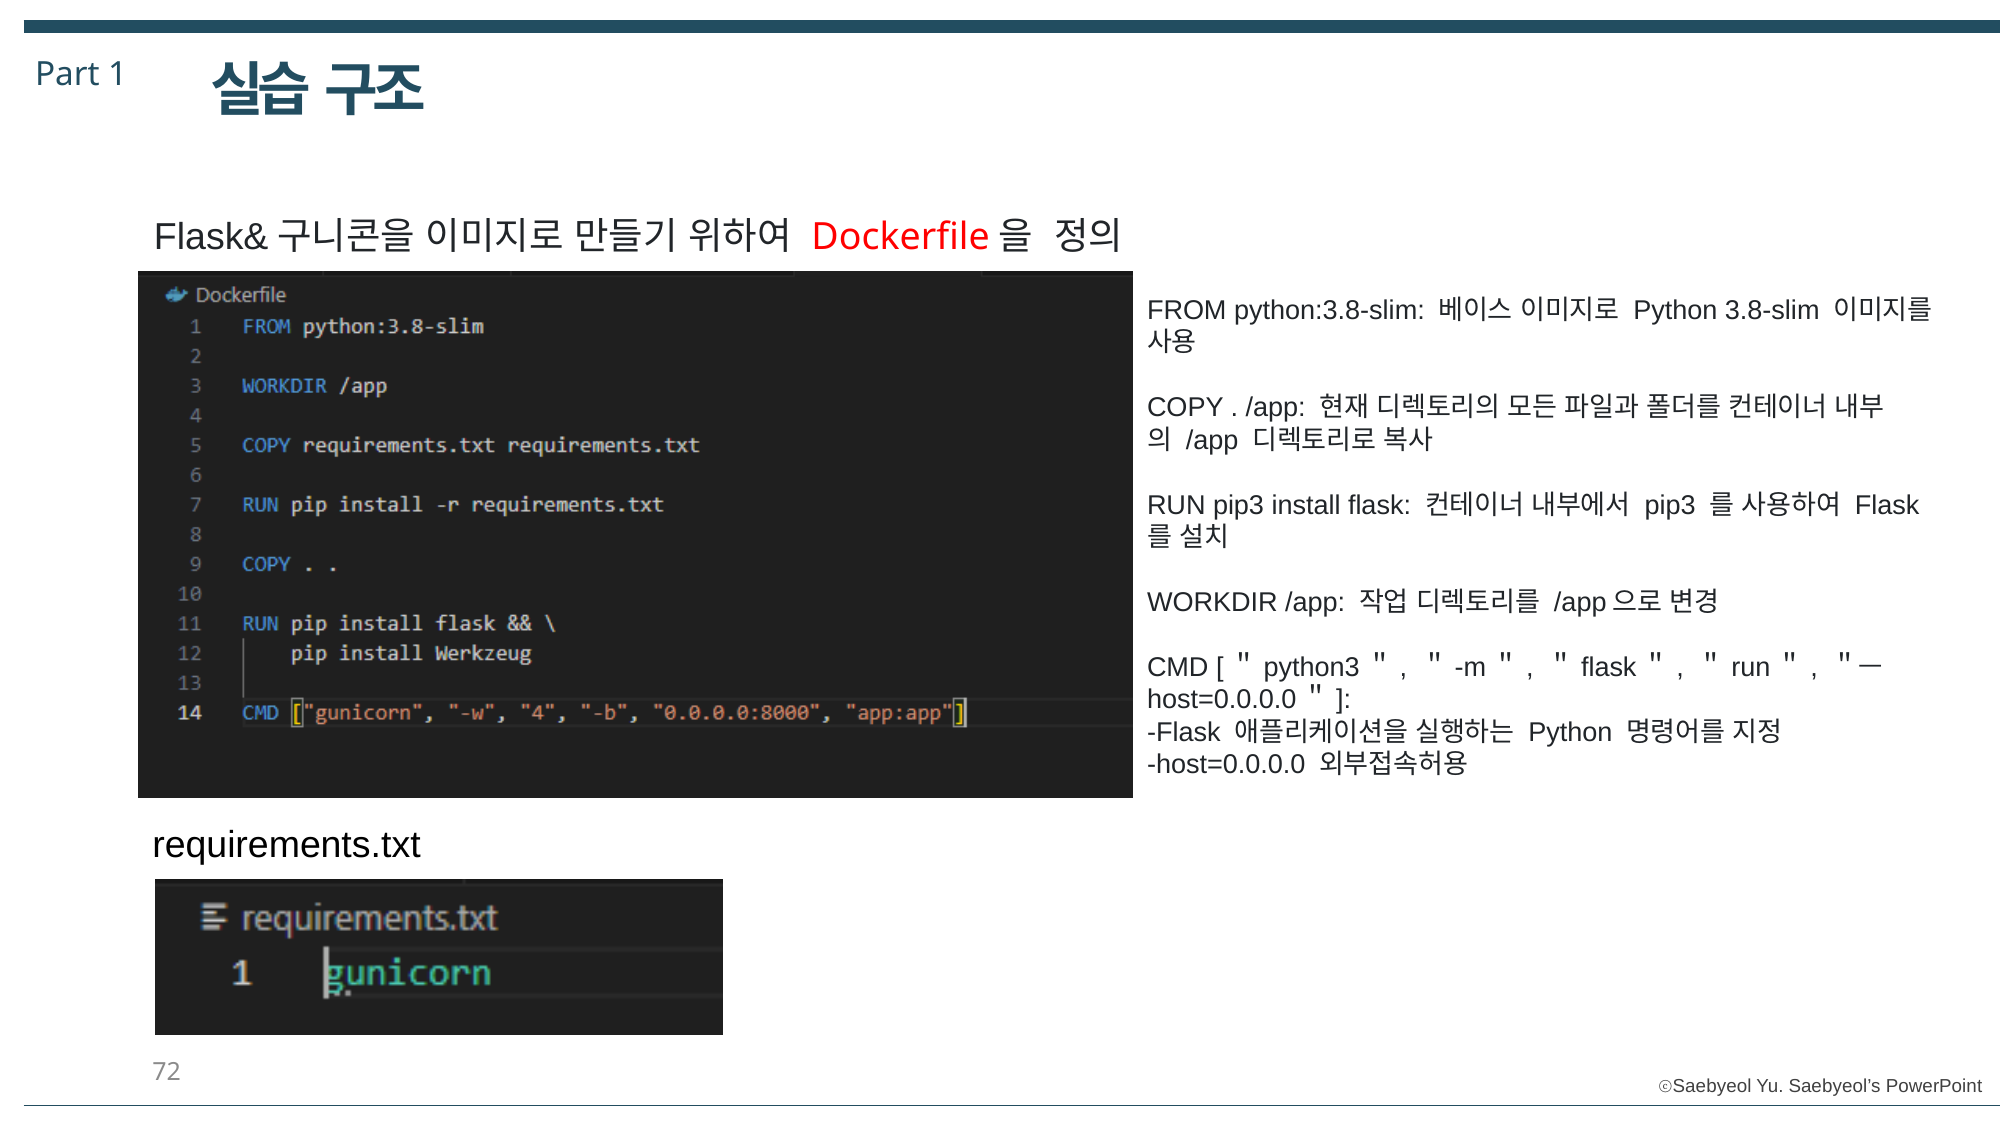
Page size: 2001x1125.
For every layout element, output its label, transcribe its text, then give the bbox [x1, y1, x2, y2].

text_box Part 1 [20, 44, 143, 100]
text_box Flask&구니콘을 이미지로 만들기 위하여 Dockerfile을 정의 [138, 204, 1206, 265]
picture [138, 271, 1133, 798]
text_box 실습 구조 [195, 44, 441, 130]
picture [155, 879, 723, 1035]
text_box FROM python:3.8-slim: 베이스 이미지로 Python 3.8-slim 이미지를 사용 COPY . /app: 현재 디렉토리의 모든 파일과 폴더를 컨테이너 내부의 /app 디렉토리로 복사 RUN pip3 install flask: 컨테이너 내부에서 pip3 를 사용하여 Flask를 설치 WORKDIR /app: 작업 디렉토리를 /app으로 변경 CMD [＂python3＂, ＂-m＂, ＂flask＂, ＂run＂, ＂—host=0.0.0.0＂]: -Flask 애플리케이션을 실행하는 Python 명령어를 지정 -host=0.0.0.0 외부접속허용 [1133, 284, 1948, 787]
slide_number 72 [137, 1042, 588, 1103]
text_box requirements.txt [137, 812, 1204, 873]
